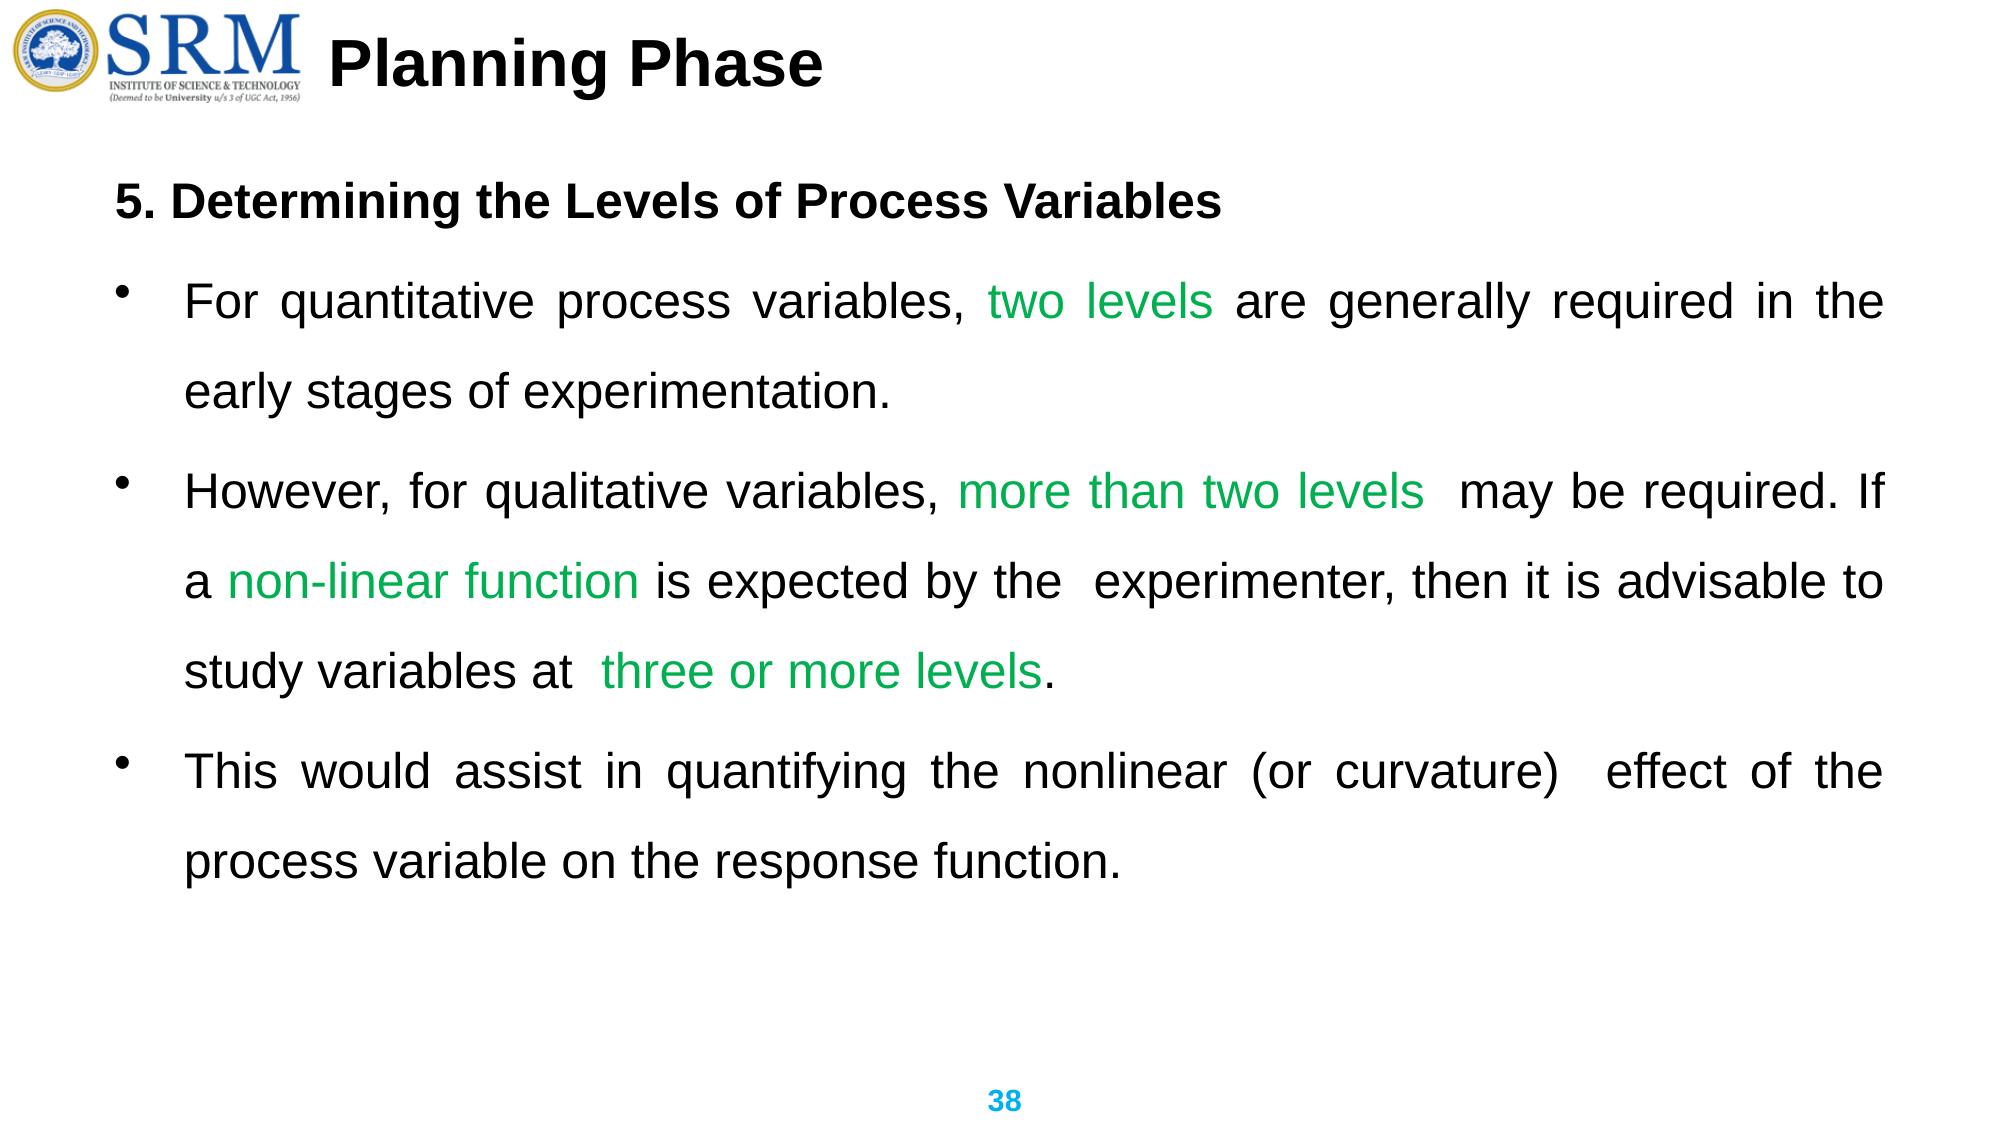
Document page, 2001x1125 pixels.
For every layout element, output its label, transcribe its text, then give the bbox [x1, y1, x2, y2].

list 5. Determining the Levels of Process Variables For quantitative process variables, two levels are generally required in the early stages of experimentation. However, for qualitative variables, more than two levels may be required. If a non-linear function is expected by the experimenter, then it is advisable to study variables at three or more levels. This would assist in quantifying the nonlinear (or curvature) effect of the process variable on the response function. [99, 160, 1900, 1005]
picture [1, 0, 309, 119]
slide_number 38 [924, 1072, 1085, 1125]
title Planning Phase [313, 23, 1998, 95]
